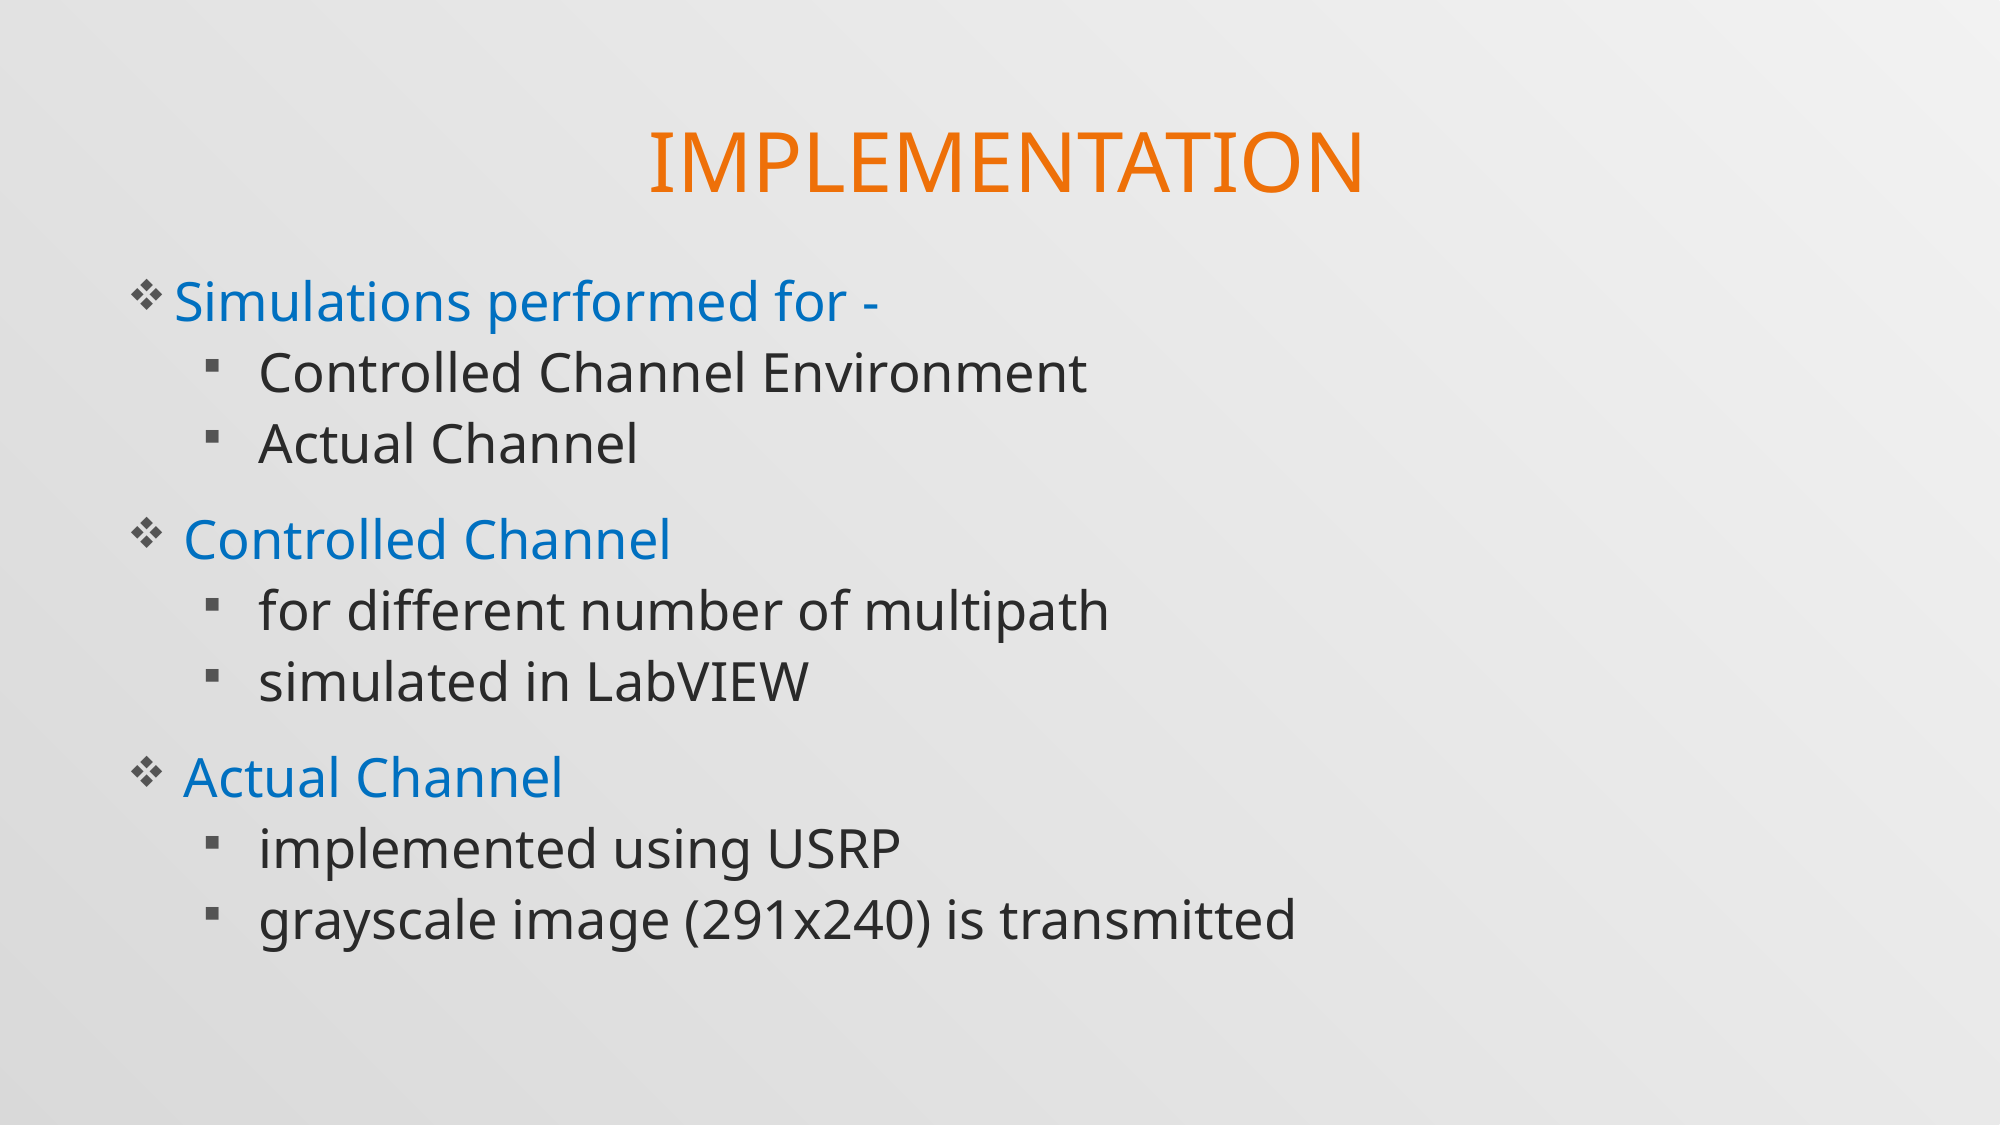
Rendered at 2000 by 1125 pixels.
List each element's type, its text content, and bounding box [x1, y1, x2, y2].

text_box Simulations performed for - Controlled Channel Environment Actual Channel Controlled Channel for different number of multipath simulated in LabVIEW Actual Channel implemented using USRP grayscale image (291x240) is transmitted [112, 267, 1882, 1049]
title IMPLEMENTATION [112, 110, 1905, 219]
